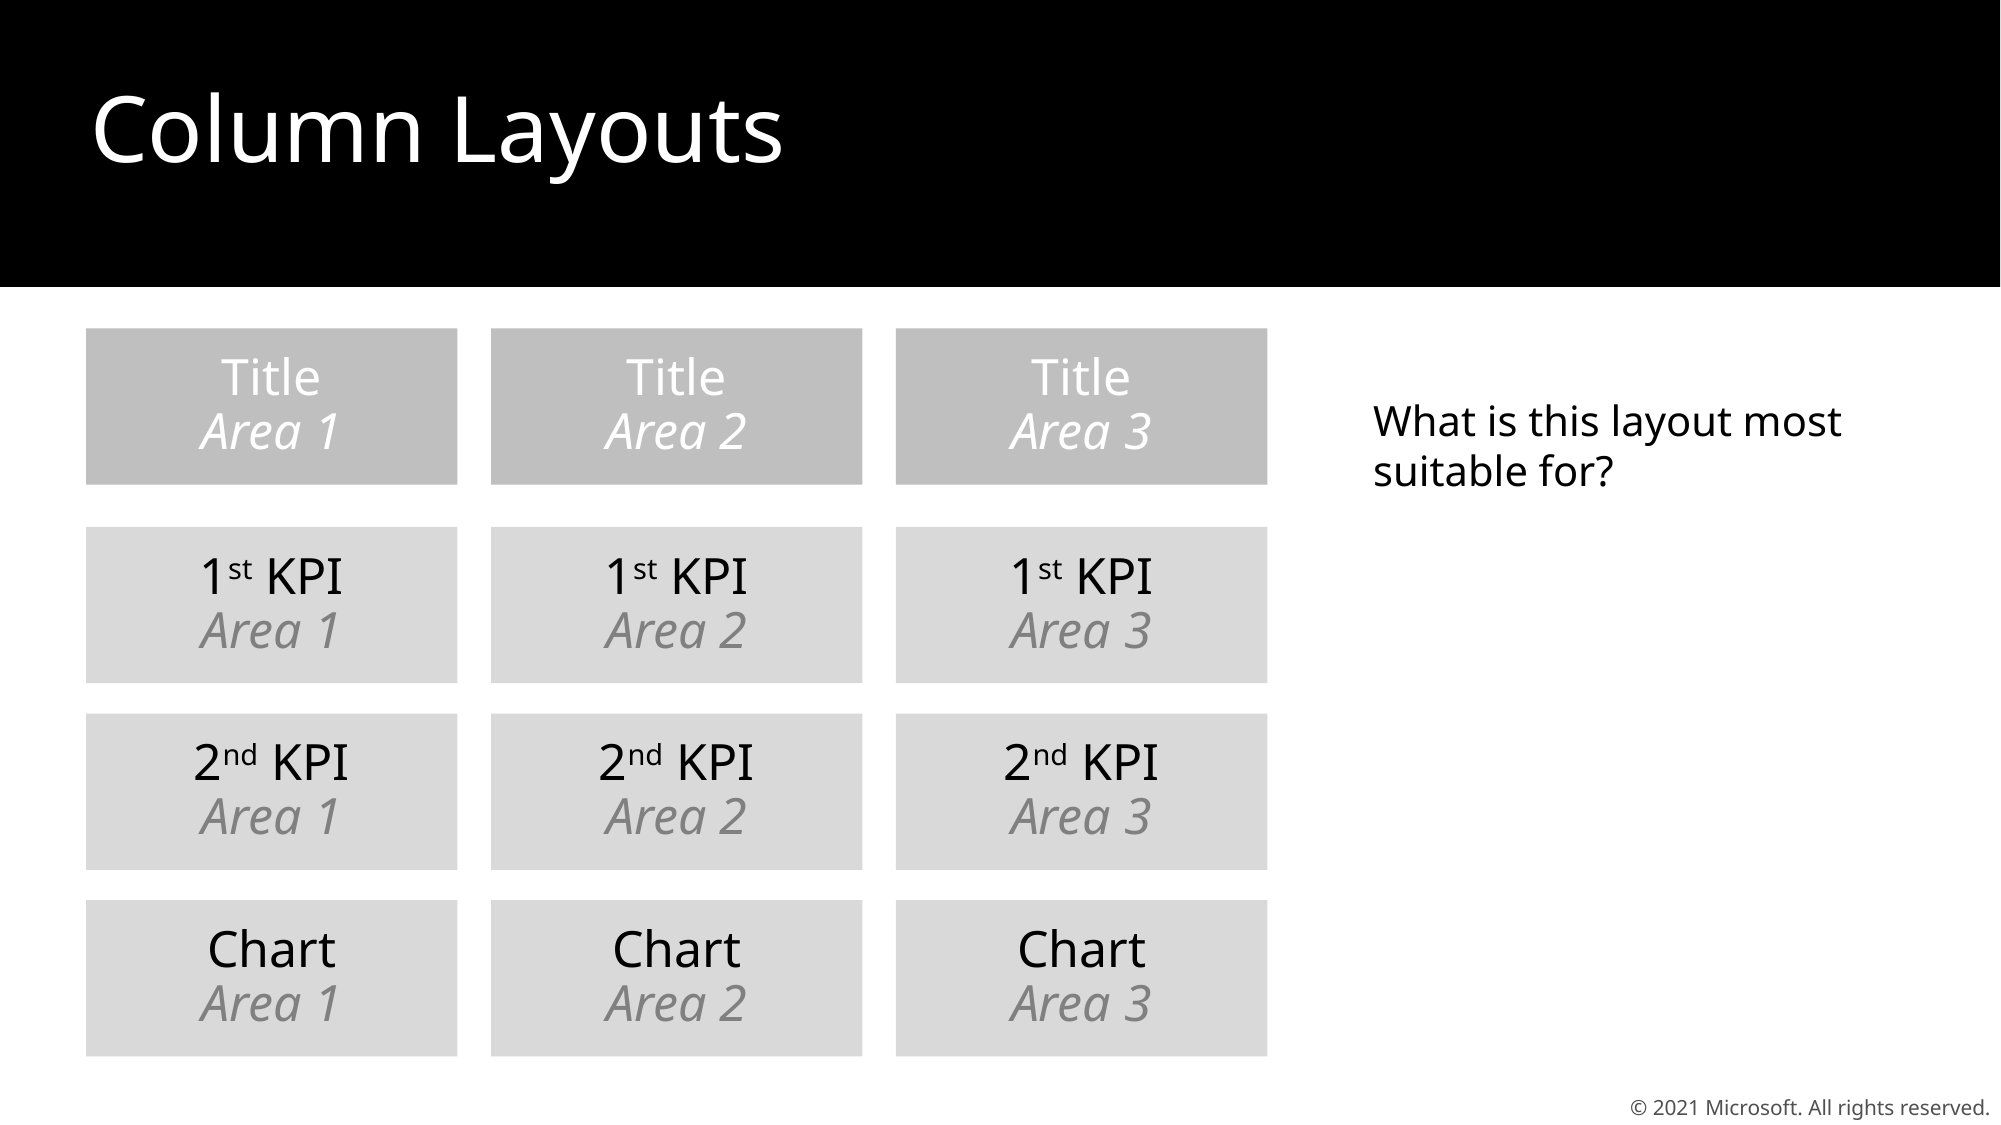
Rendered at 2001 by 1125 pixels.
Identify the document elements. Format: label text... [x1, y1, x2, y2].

text_box Title Area 2 [491, 328, 863, 485]
text_box Chart Area 2 [491, 900, 863, 1057]
text_box 1st KPI Area 3 [895, 526, 1268, 684]
text_box 1st KPI Area 1 [86, 526, 458, 684]
text_box Title Area 1 [86, 328, 458, 485]
text_box Title Area 3 [895, 328, 1268, 485]
title Column Layouts [75, 63, 1919, 178]
text_box Chart Area 1 [86, 900, 458, 1057]
text_box 1st KPI Area 2 [491, 526, 863, 684]
text_box 2nd KPI Area 1 [86, 713, 458, 870]
text_box © 2021 Microsoft. All rights reserved. [1587, 1088, 2000, 1125]
text_box Chart Area 3 [895, 900, 1268, 1057]
text_box 2nd KPI Area 2 [491, 713, 863, 870]
text_box 2nd KPI Area 3 [895, 713, 1268, 870]
text_box What is this layout most suitable for? [1358, 387, 1885, 503]
